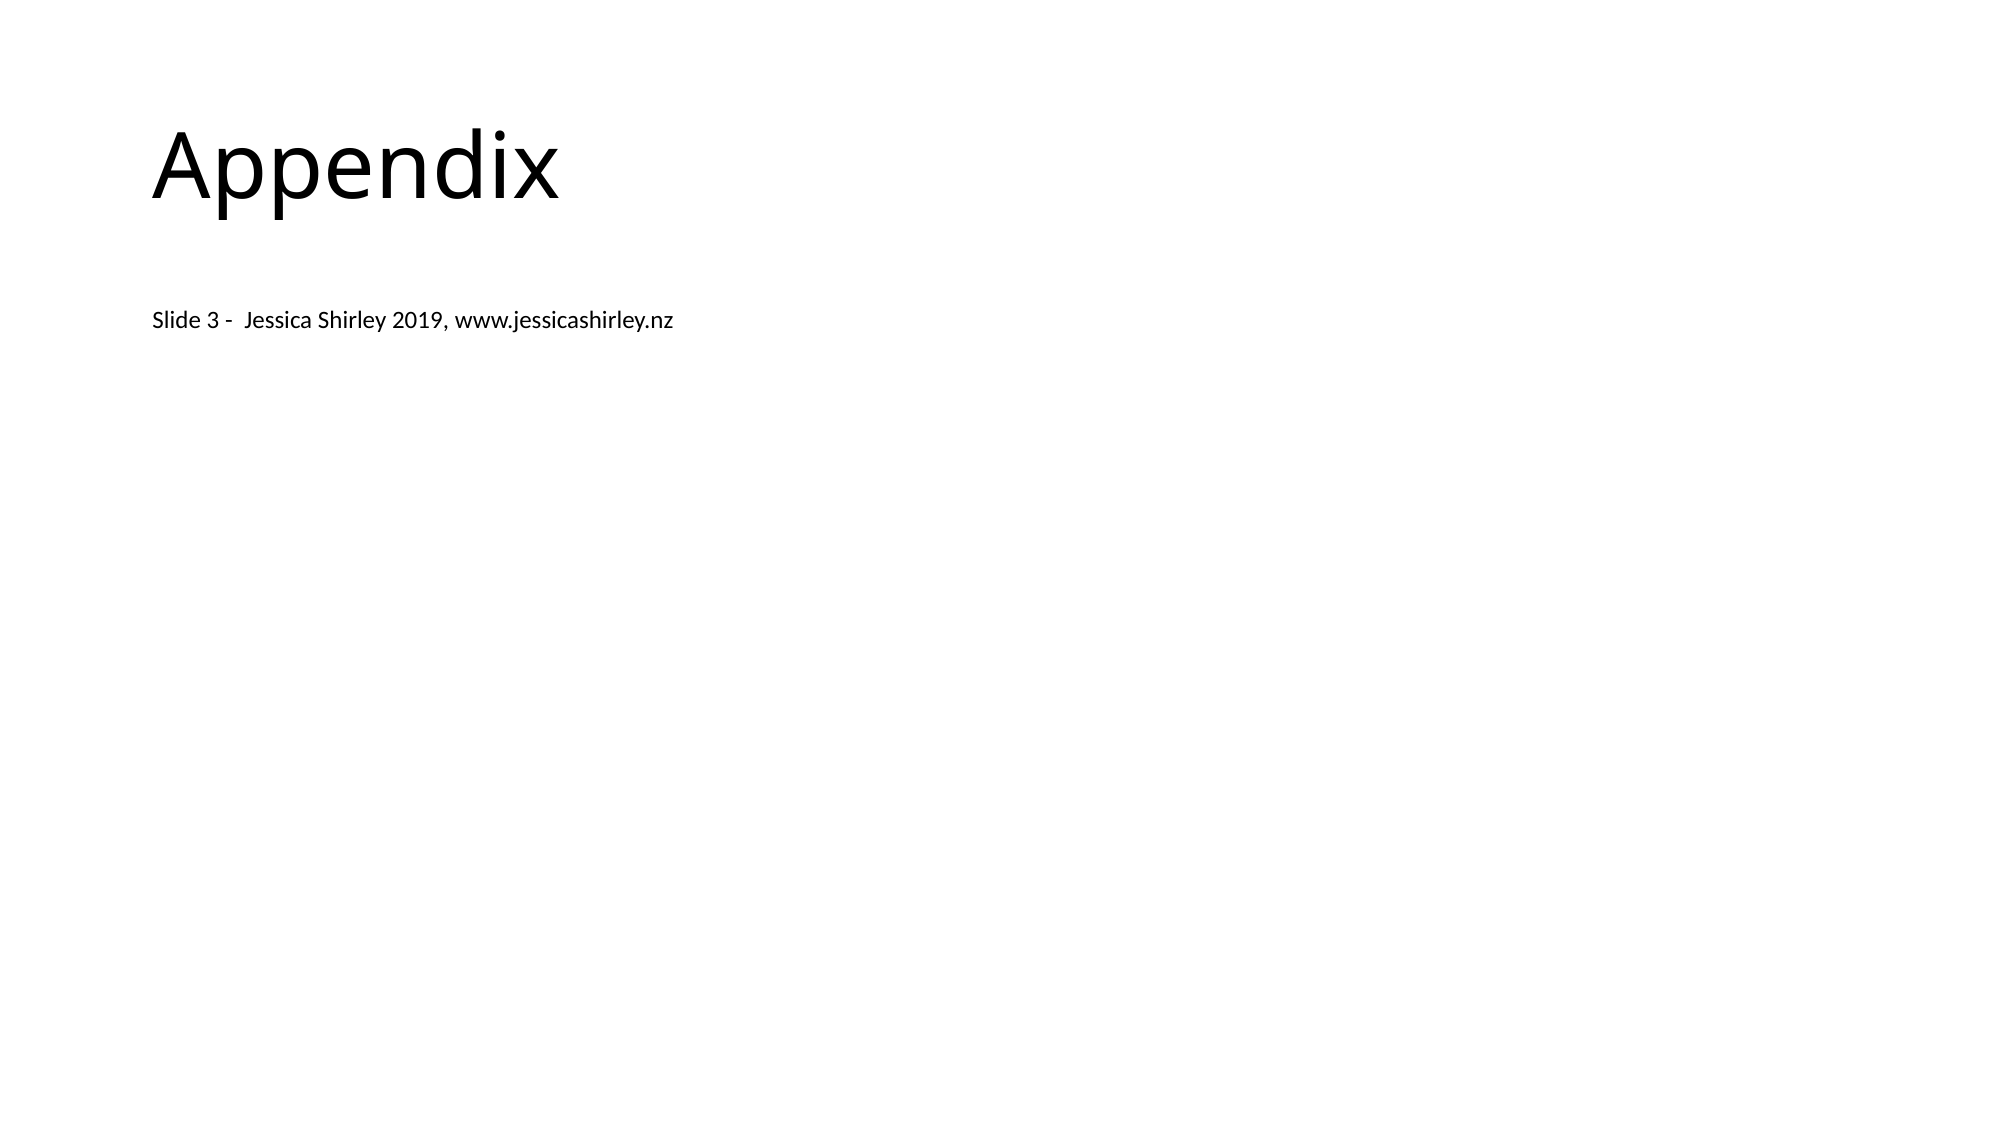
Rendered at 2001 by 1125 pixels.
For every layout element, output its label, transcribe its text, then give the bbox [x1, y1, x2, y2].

list Slide 3 - Jessica Shirley 2019, www.jessicashirley.nz [137, 299, 1863, 1014]
title Appendix [137, 59, 1863, 278]
